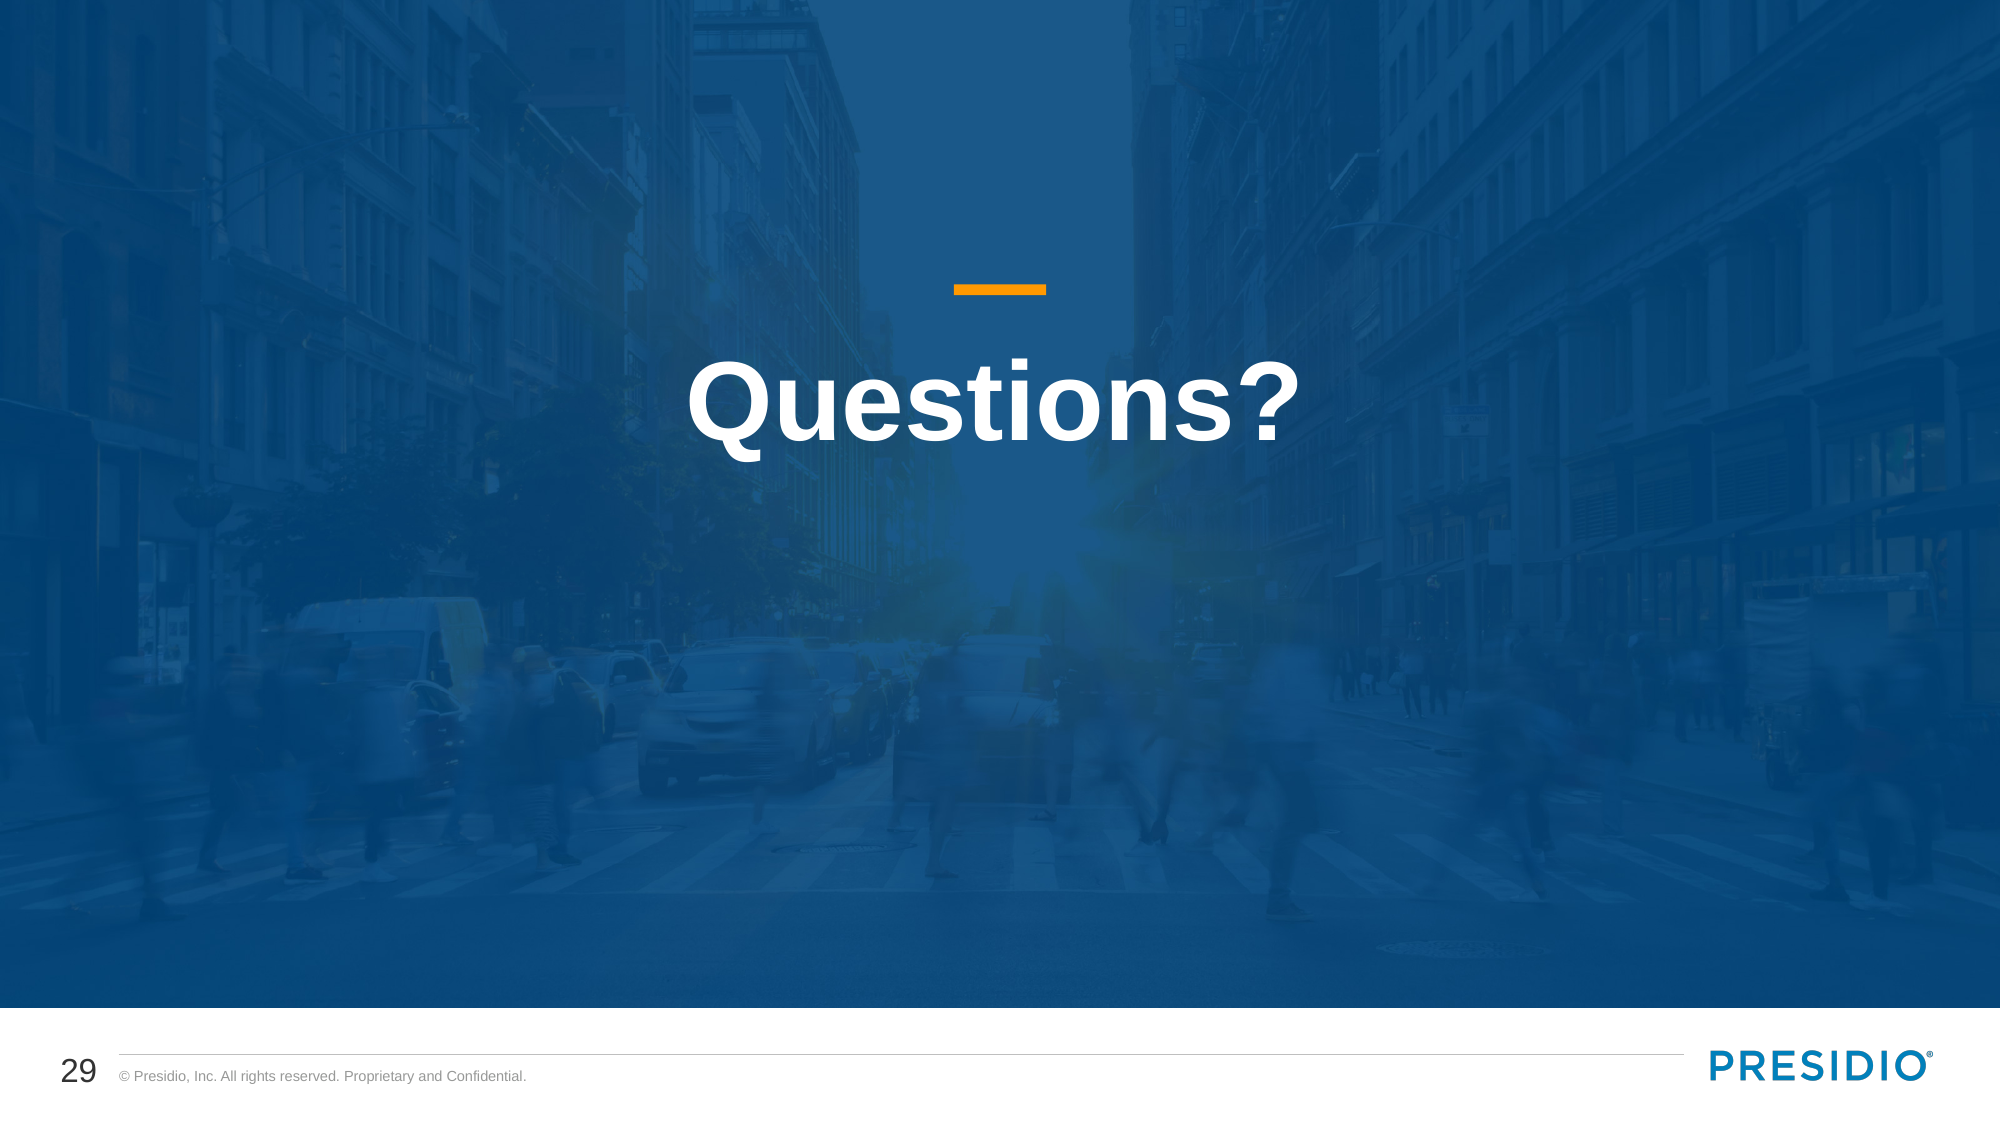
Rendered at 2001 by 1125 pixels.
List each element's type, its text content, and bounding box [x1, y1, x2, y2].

picture [1706, 1043, 1937, 1088]
picture [0, 0, 2000, 1008]
slide_number 29 [0, 1039, 113, 1100]
title Questions? [112, 335, 1879, 746]
